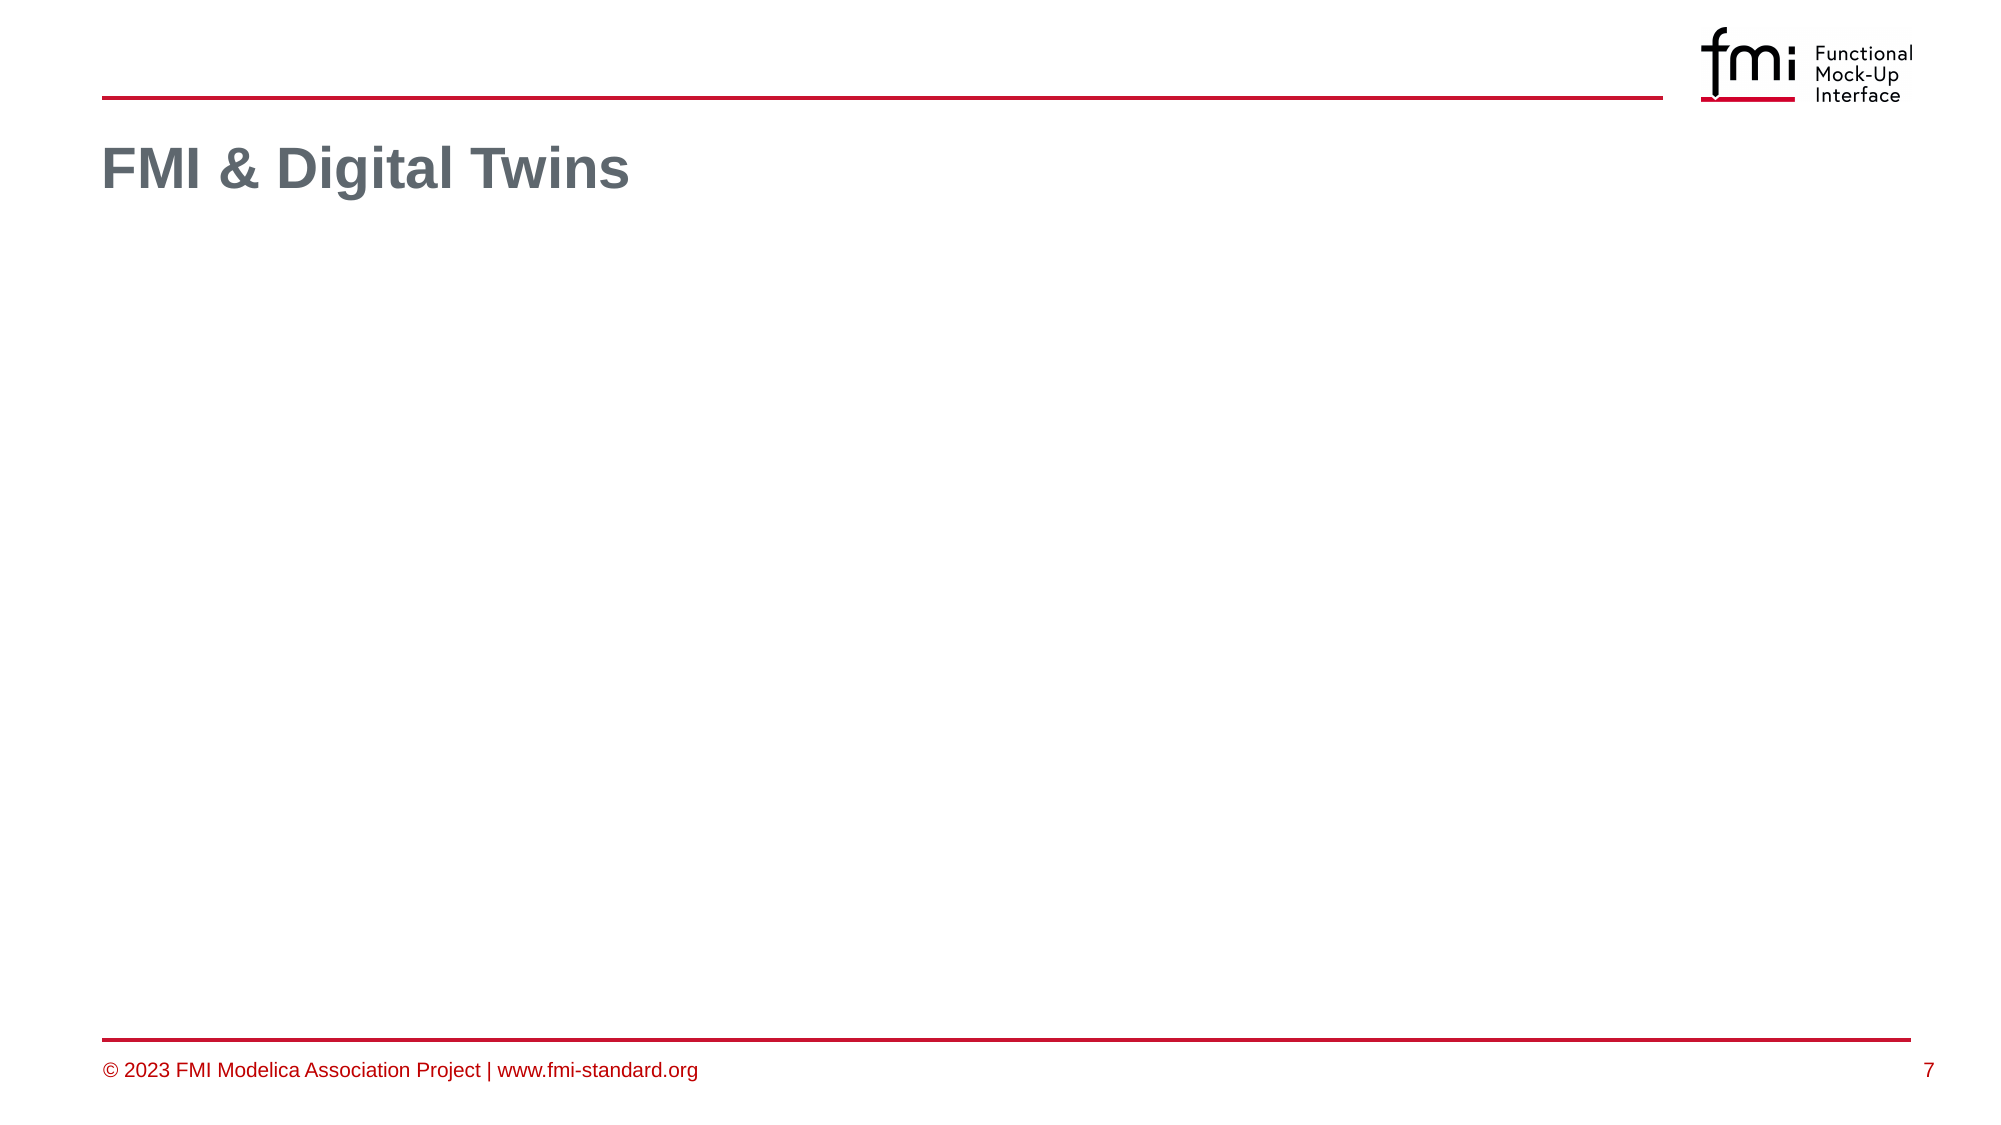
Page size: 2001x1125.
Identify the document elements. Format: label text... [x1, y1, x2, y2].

title FMI & Digital Twins [101, 115, 1913, 222]
picture [1701, 27, 1912, 102]
